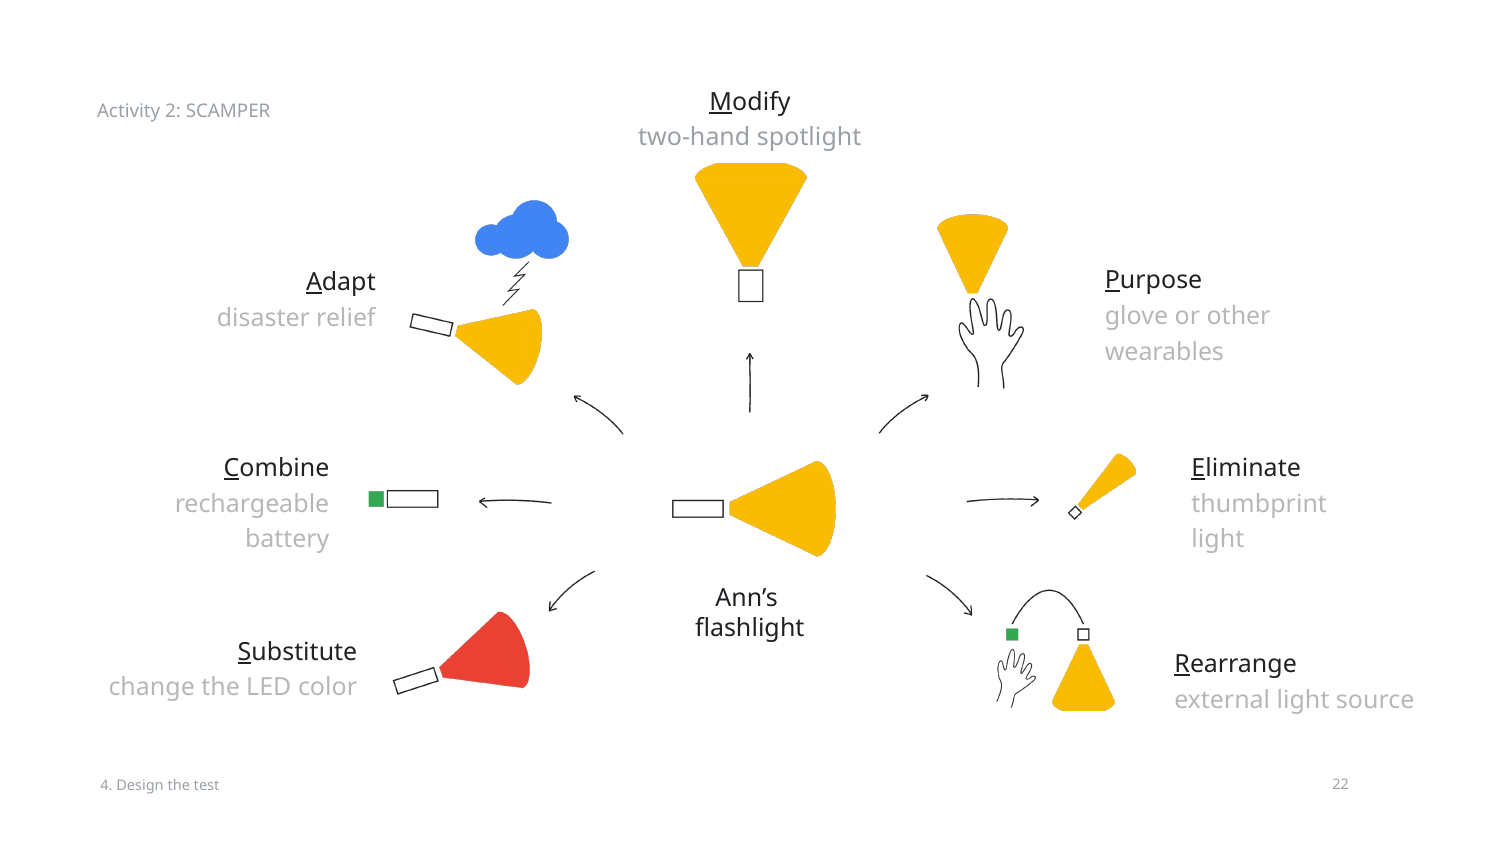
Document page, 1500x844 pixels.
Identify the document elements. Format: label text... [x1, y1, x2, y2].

text_box Modify two-hand spotlight [605, 64, 895, 130]
text_box Purpose glove or other wearables [1140, 242, 1411, 308]
slide_number ‹#› [1317, 752, 1413, 817]
title Activity 2: SCAMPER [82, 79, 314, 130]
slide_number 4. Design the test [85, 752, 519, 817]
text_box Adapt disaster relief [159, 244, 363, 310]
text_box Eliminate thumbprint light [1176, 430, 1392, 496]
text_box Rearrange external light source [1159, 626, 1480, 693]
picture [368, 162, 1137, 711]
text_box Substitute change the LED color [68, 614, 363, 680]
text_box Combine rechargeable battery [75, 430, 345, 496]
